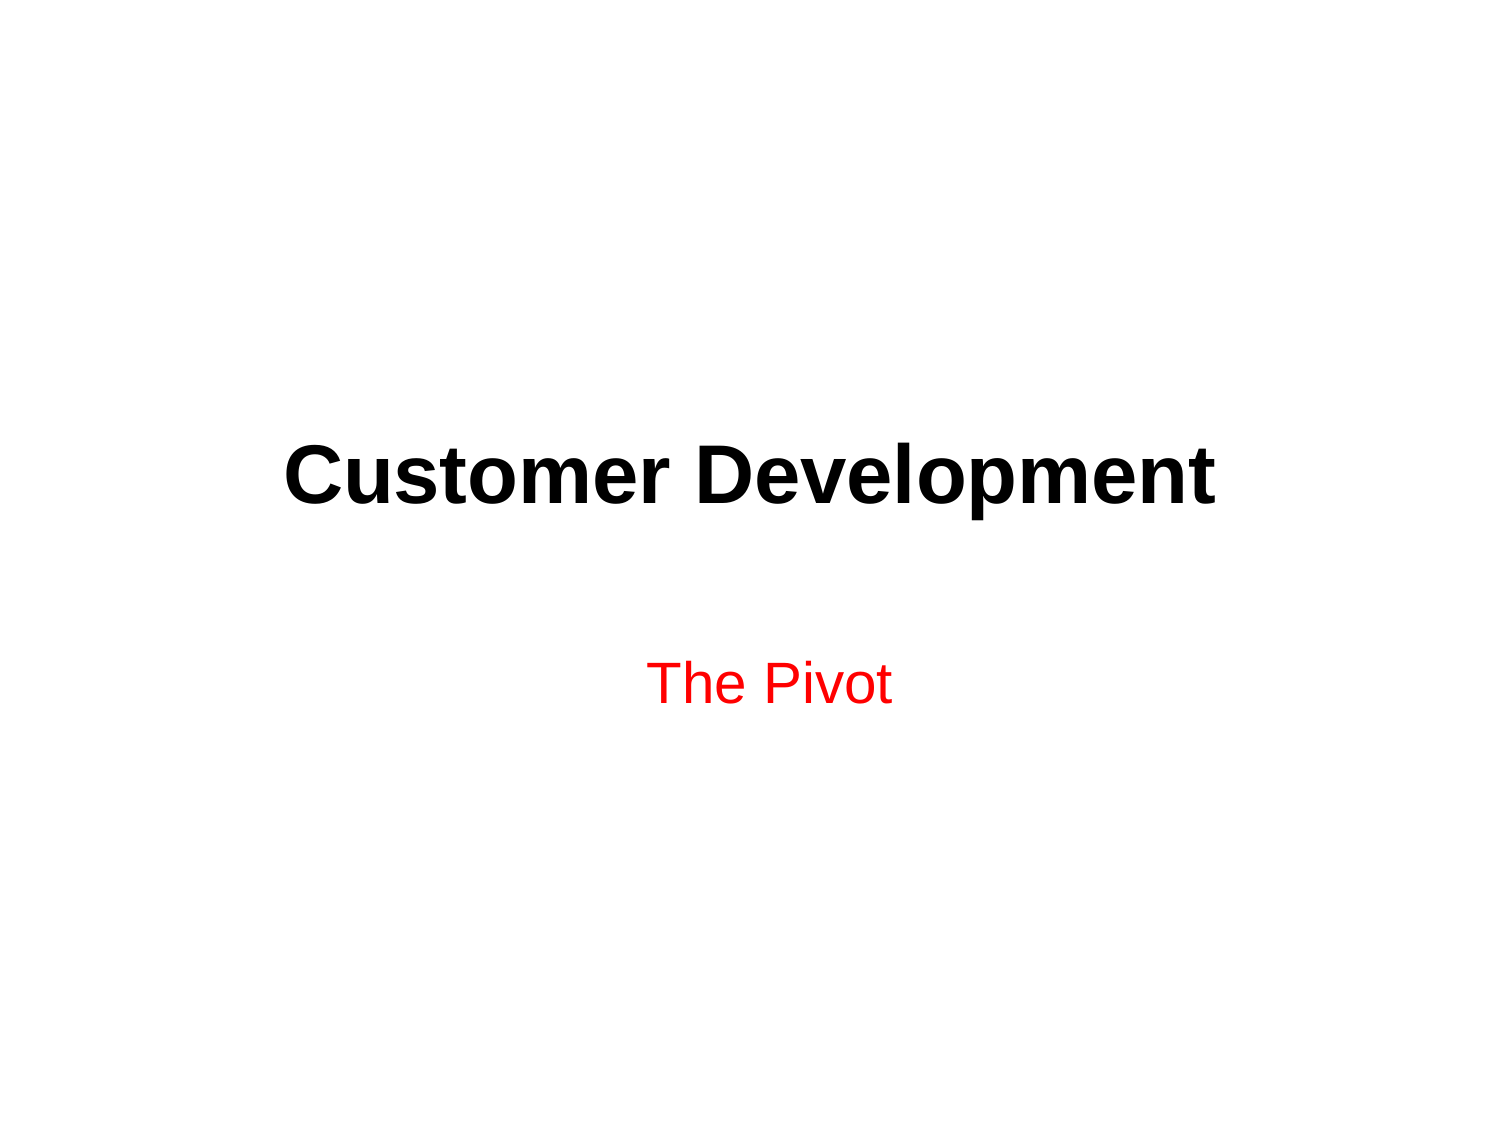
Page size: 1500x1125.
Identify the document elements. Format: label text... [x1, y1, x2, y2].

title Customer Development [112, 349, 1388, 591]
subtitle The Pivot [225, 637, 1316, 925]
